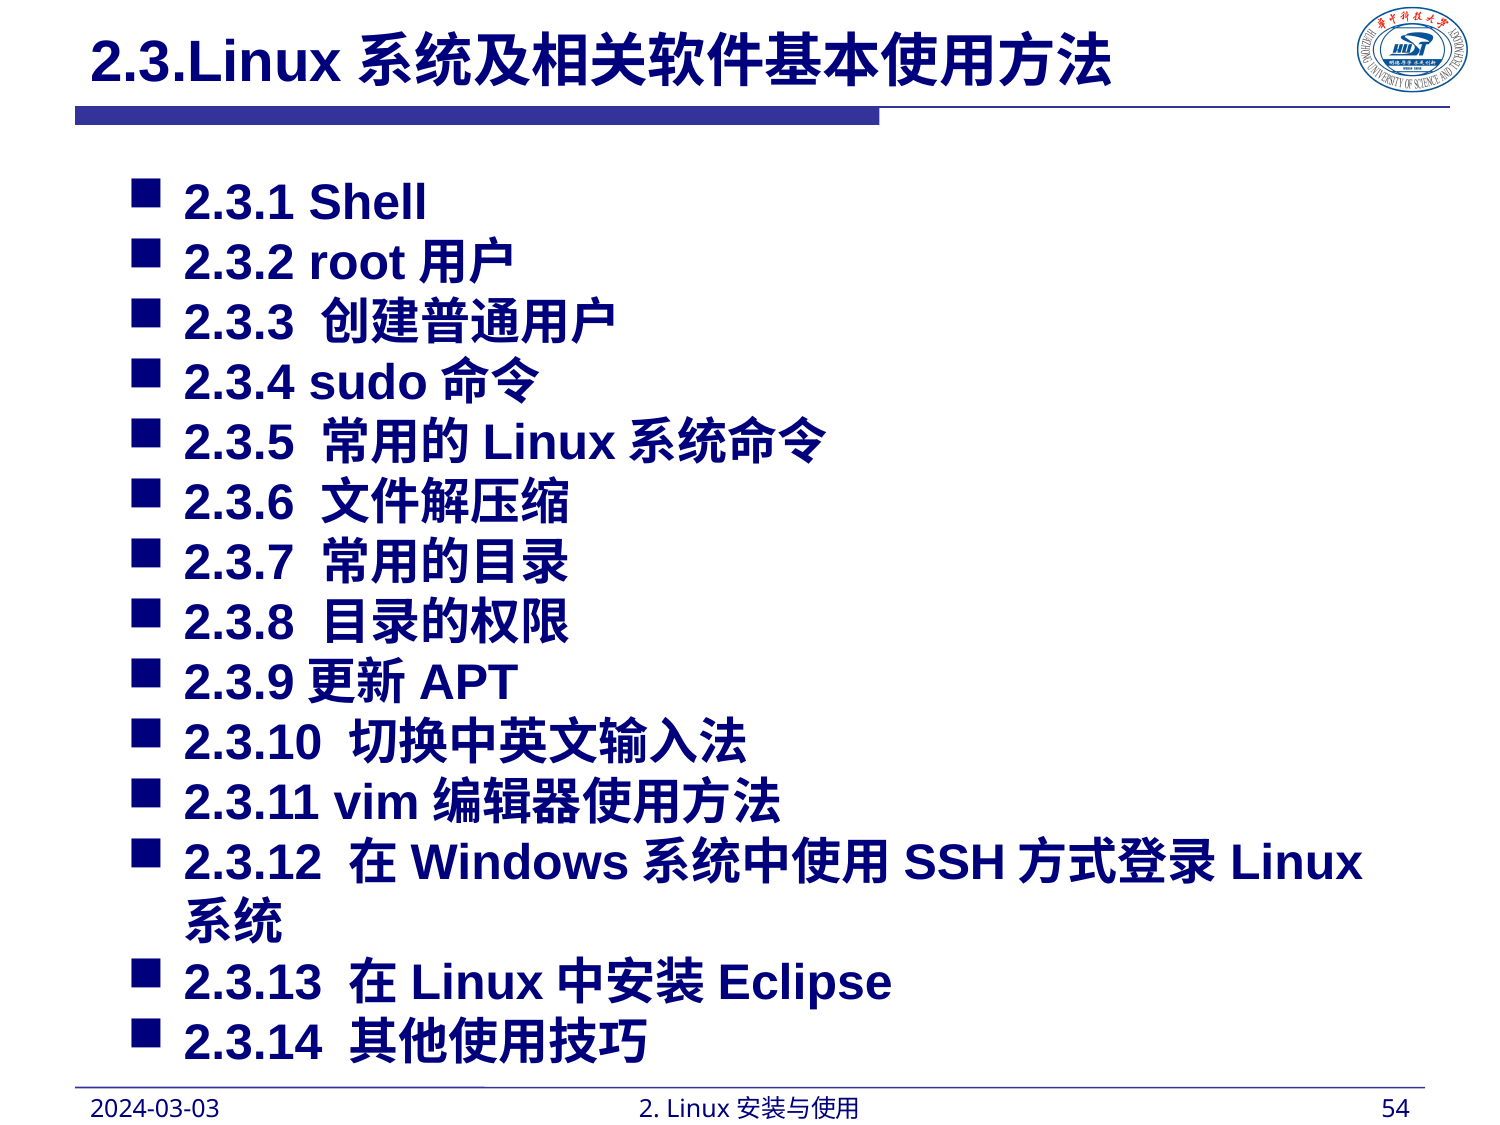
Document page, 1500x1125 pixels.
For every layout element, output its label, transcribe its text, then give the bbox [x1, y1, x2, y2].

title 2.3.Linux系统及相关软件基本使用方法 [75, 0, 1388, 133]
footer 2. Linux安装与使用 [512, 1084, 988, 1125]
text_box 2.3.1 Shell 2.3.2 root用户 2.3.3 创建普通用户 2.3.4 sudo命令 2.3.5 常用的Linux系统命令 2.3.6 文件解压缩 2.3.7 常用的目录 2.3.8 目录的权限 2.3.9更新APT 2.3.10 切换中英文输入法 2.3.11 vim编辑器使用方法 2.3.12 在Windows系统中使用SSH方式登录Linux系统 2.3.13 在Linux中安装Eclipse 2.3.14 其他使用技巧 [112, 162, 1425, 1078]
picture [1388, 0, 1475, 99]
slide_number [75, 1084, 400, 1125]
slide_number 54 [1100, 1084, 1425, 1125]
